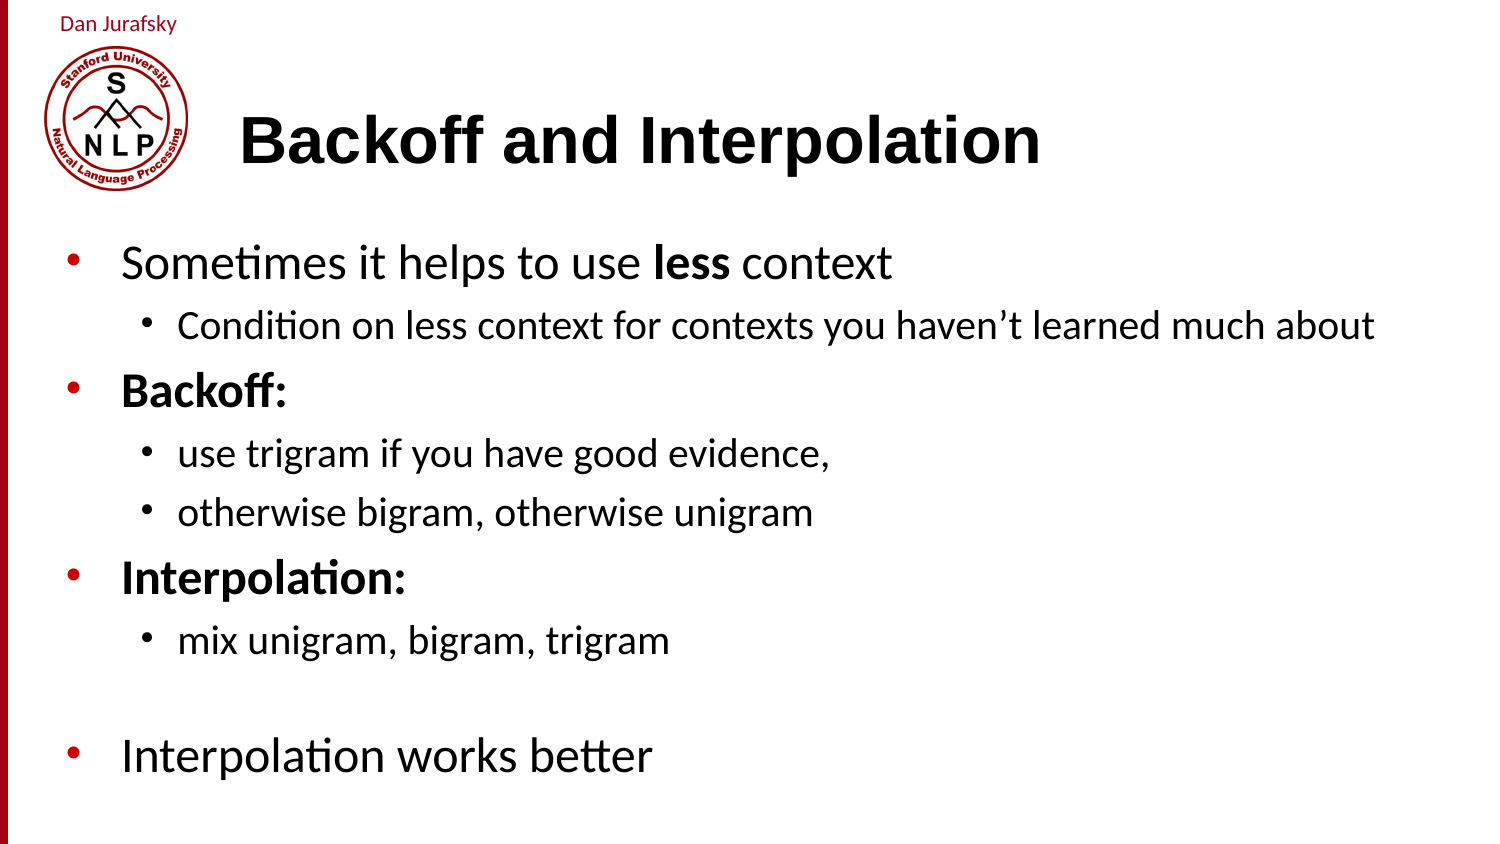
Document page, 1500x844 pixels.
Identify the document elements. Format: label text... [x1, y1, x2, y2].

text_box Sometimes it helps to use less context Condition on less context for contexts you haven’t learned much about Backoff: use trigram if you have good evidence, otherwise bigram, otherwise unigram Interpolation: mix unigram, bigram, trigram Interpolation works better [49, 221, 1450, 822]
text_box Backoff and Interpolation [224, 62, 1450, 185]
picture [44, 46, 188, 191]
